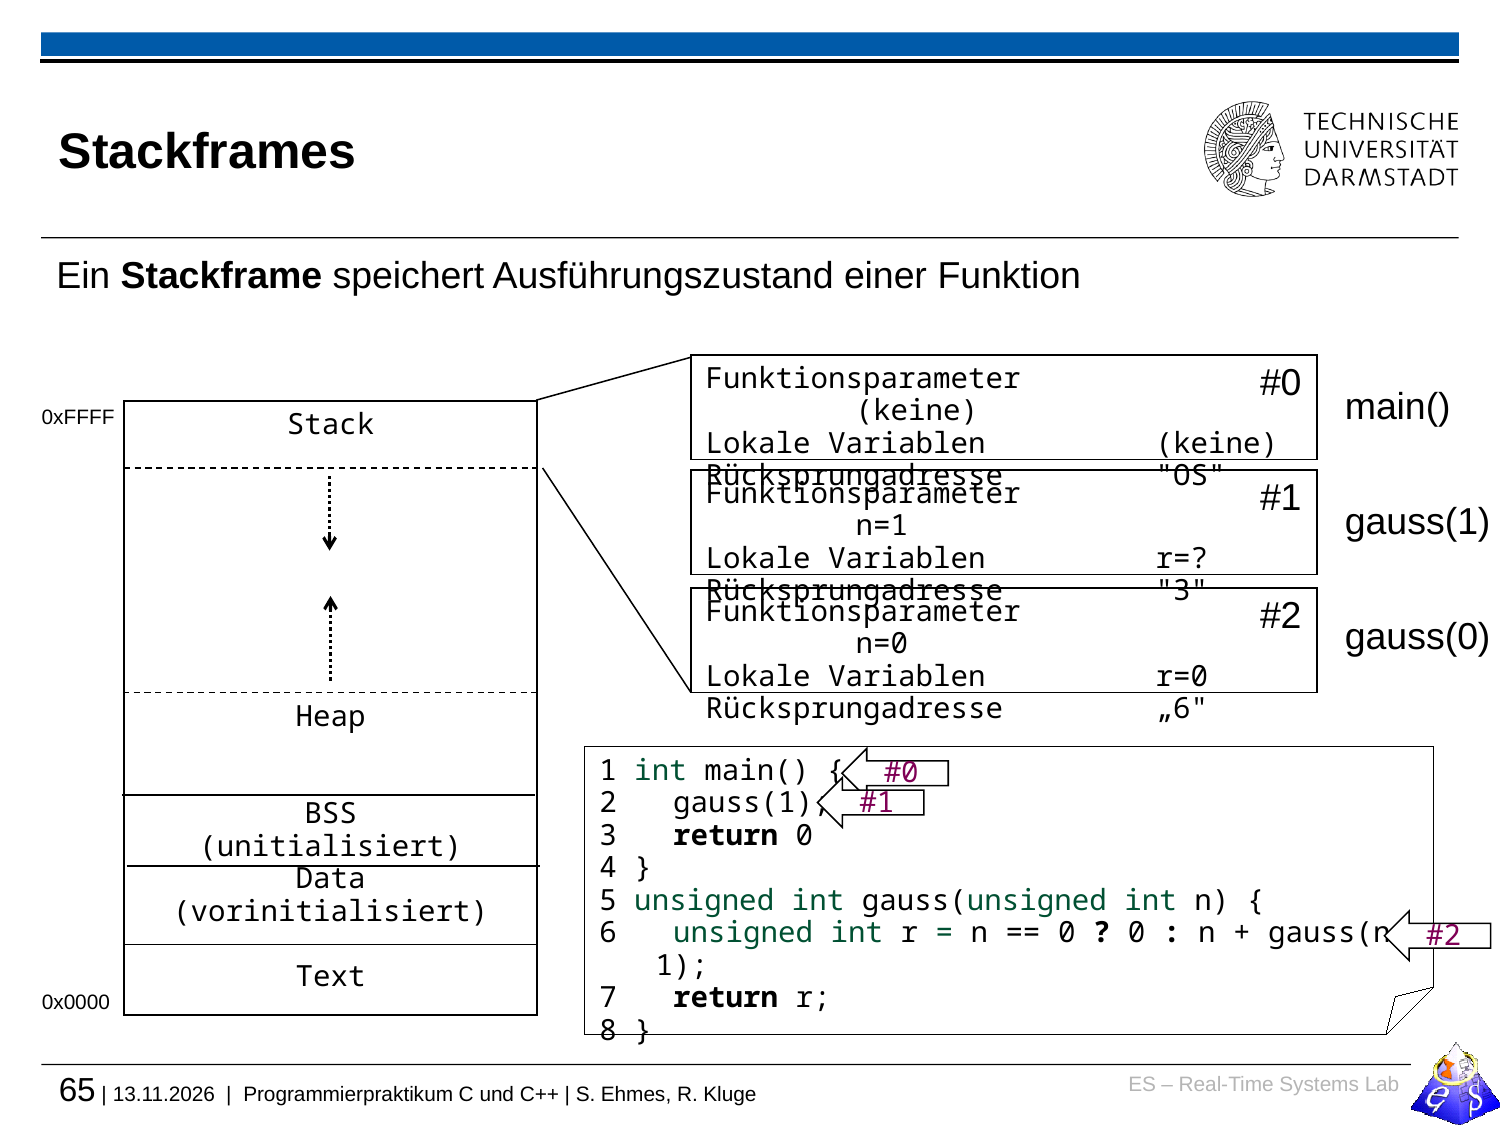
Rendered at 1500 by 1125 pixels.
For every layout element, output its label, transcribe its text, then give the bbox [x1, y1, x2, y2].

text_box Stack Heap BSS (unitialisiert) Data (vorinitialisiert) Text [123, 474, 537, 692]
text_box #2 [1245, 587, 1317, 645]
text_box 0xFFFF [26, 398, 130, 437]
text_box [535, 357, 692, 401]
text_box 0x0000 [26, 983, 125, 1022]
text_box #0 [1245, 354, 1317, 412]
text_box #1 [817, 777, 924, 828]
text_box gauss(1) [1330, 493, 1500, 551]
title Stackframes [58, 80, 1187, 218]
text_box 1 int main() { gauss(1); return 0 4 } 5 unsigned int gauss(unsigned int n) { unsigned int r = n == 0 ? 0 : n + gauss(n-1); return r; 8 } [584, 746, 1434, 1035]
picture [1187, 84, 1483, 214]
list Ein Stackframe speichert Ausführungszustand einer Funktion [41, 243, 1459, 1059]
text_box Gebäude mit Etagen [538, 469, 694, 699]
text_box #1 [1245, 469, 1317, 527]
text_box Stack Heap BSS (unitialisiert) Data (vorinitialisiert) Text [123, 951, 538, 1015]
picture [1411, 1041, 1500, 1125]
text_box Funktionsparameter n=0 Lokale Variablen r=0 Rücksprungadresse „6" [696, 587, 1317, 693]
text_box Konzept [1386, 987, 1432, 1033]
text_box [542, 467, 692, 693]
text_box Funktionsparameter (keine) Lokale Variablen (keine) Rücksprungadresse "OS" [690, 355, 1317, 460]
text_box Funktionsparameter n=1 Lokale Variablen r=? Rücksprungadresse "3" [695, 470, 1317, 575]
text_box main() [1329, 378, 1466, 436]
text_box #2 [1384, 910, 1491, 961]
text_box Stack Heap BSS (unitialisiert) Data (vorinitialisiert) Text [123, 698, 538, 944]
text_box Stack Heap BSS (unitialisiert) Data (vorinitialisiert) Text [123, 400, 538, 467]
text_box #0 [841, 748, 949, 790]
text_box gauss(0) [1330, 608, 1500, 666]
